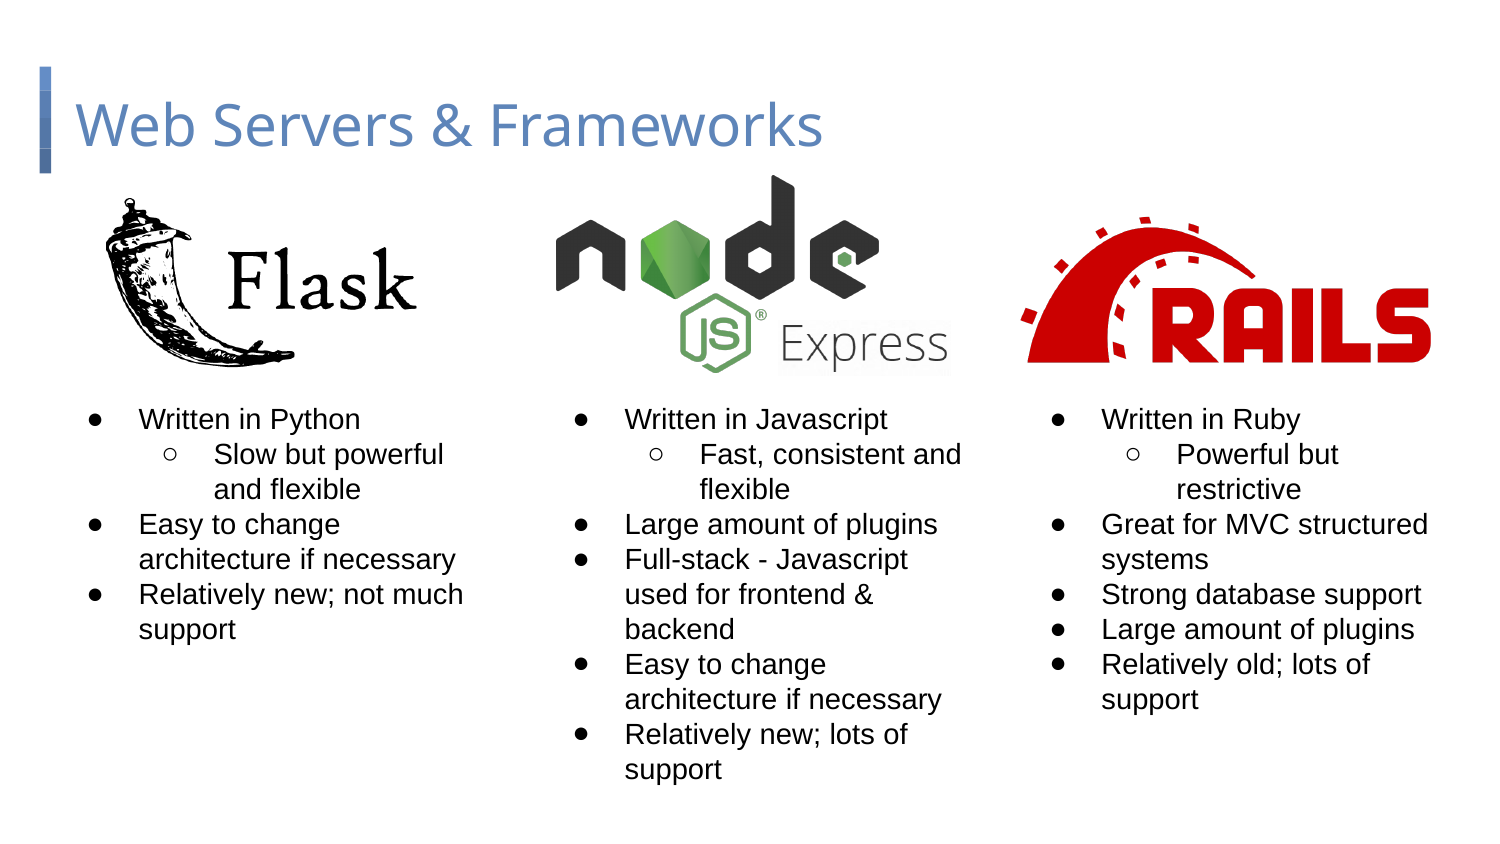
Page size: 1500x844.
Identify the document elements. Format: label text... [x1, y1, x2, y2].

text_box Written in Javascript Fast, consistent and flexible Large amount of plugins Full-stack - Javascript used for frontend & backend Easy to change architecture if necessary Relatively new; lots of support [534, 385, 980, 795]
title Web Servers & Frameworks [60, 72, 1449, 167]
picture [555, 174, 951, 376]
picture [1011, 208, 1439, 370]
text_box Written in Python Slow but powerful and flexible Easy to change architecture if necessary Relatively new; not much support [48, 385, 493, 795]
picture [106, 198, 430, 380]
text_box Written in Ruby Powerful but restrictive Great for MVC structured systems Strong database support Large amount of plugins Relatively old; lots of support [1011, 385, 1449, 795]
